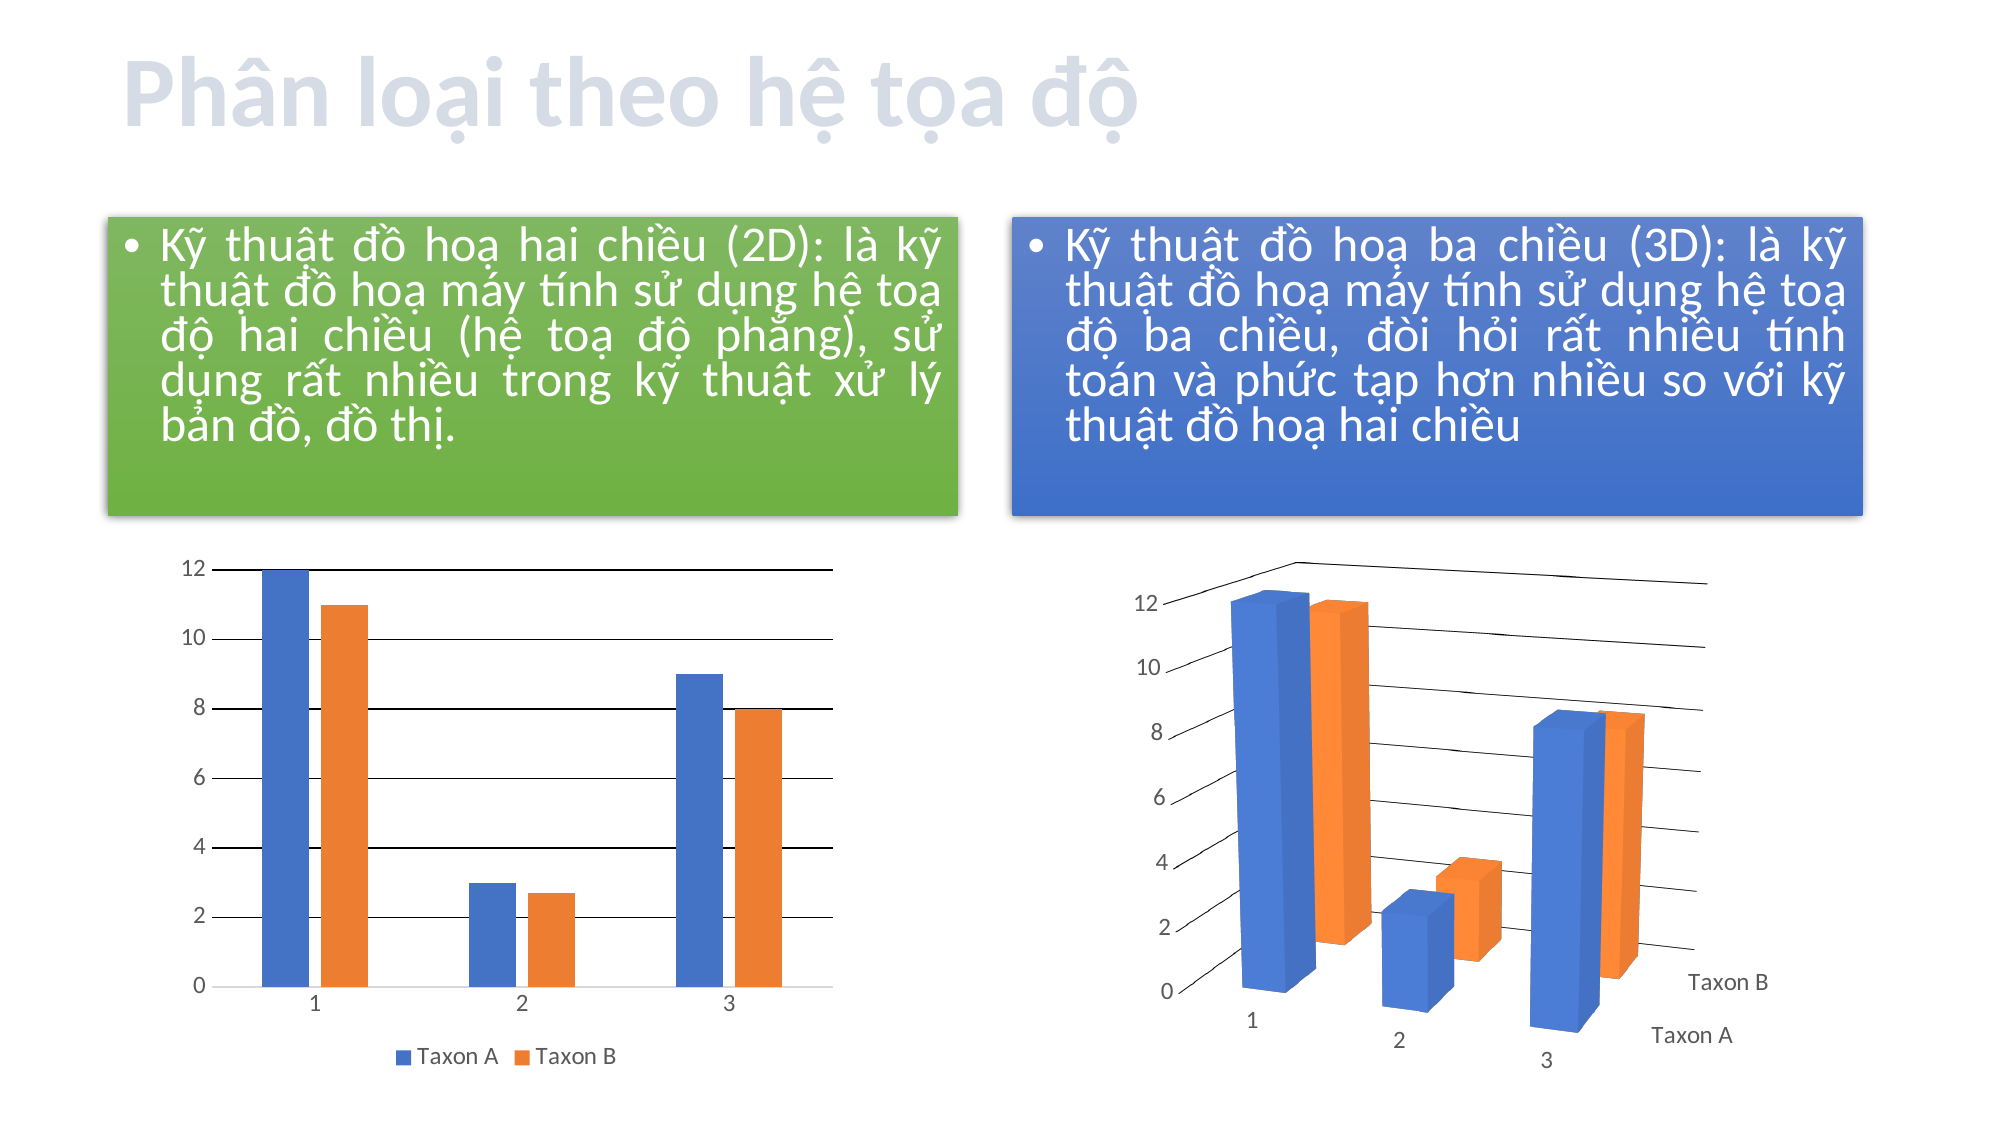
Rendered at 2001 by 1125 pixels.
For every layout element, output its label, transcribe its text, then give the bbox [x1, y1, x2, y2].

chart [1097, 546, 1822, 1105]
list Kỹ thuật đồ hoạ ba chiều (3D): là kỹ thuật đồ hoạ máy tính sử dụng hệ toạ độ ba chiều, đòi hỏi rất nhiều tính toán và phức tạp hơn nhiều so với kỹ thuật đồ hoạ hai chiều [1012, 217, 1863, 516]
chart [166, 547, 847, 1077]
text_box Phân loại theo hệ tọa độ [108, 18, 1956, 154]
list Kỹ thuật đồ hoạ hai chiều (2D): là kỹ thuật đồ hoạ máy tính sử dụng hệ toạ độ hai chiều (hệ toạ độ phẳng), sử dụng rất nhiều trong kỹ thuật xử lý bản đồ, đồ thị. [108, 217, 958, 516]
